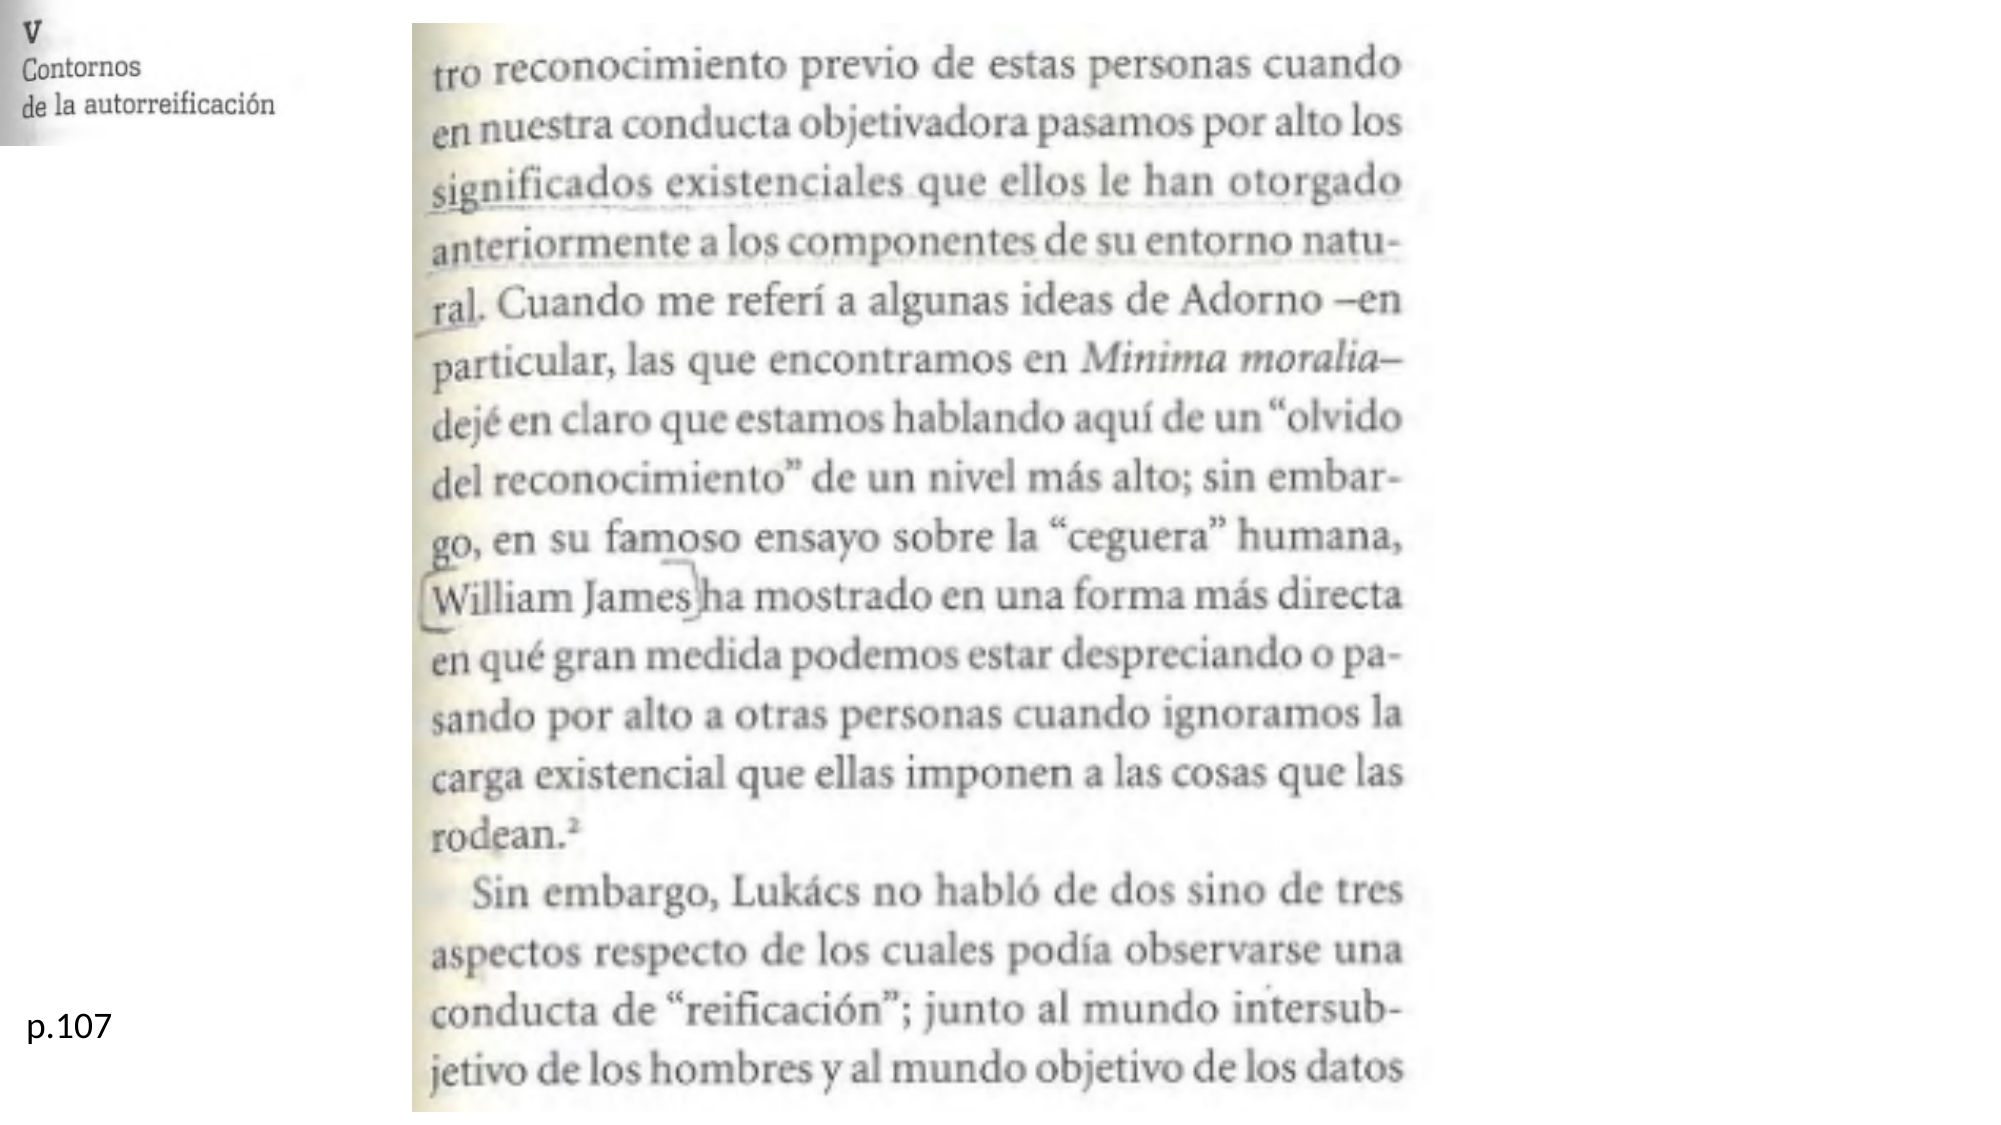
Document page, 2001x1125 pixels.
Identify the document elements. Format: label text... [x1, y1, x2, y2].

text_box p.107 [11, 993, 179, 1054]
picture [412, 23, 1435, 1112]
picture [0, 0, 306, 146]
